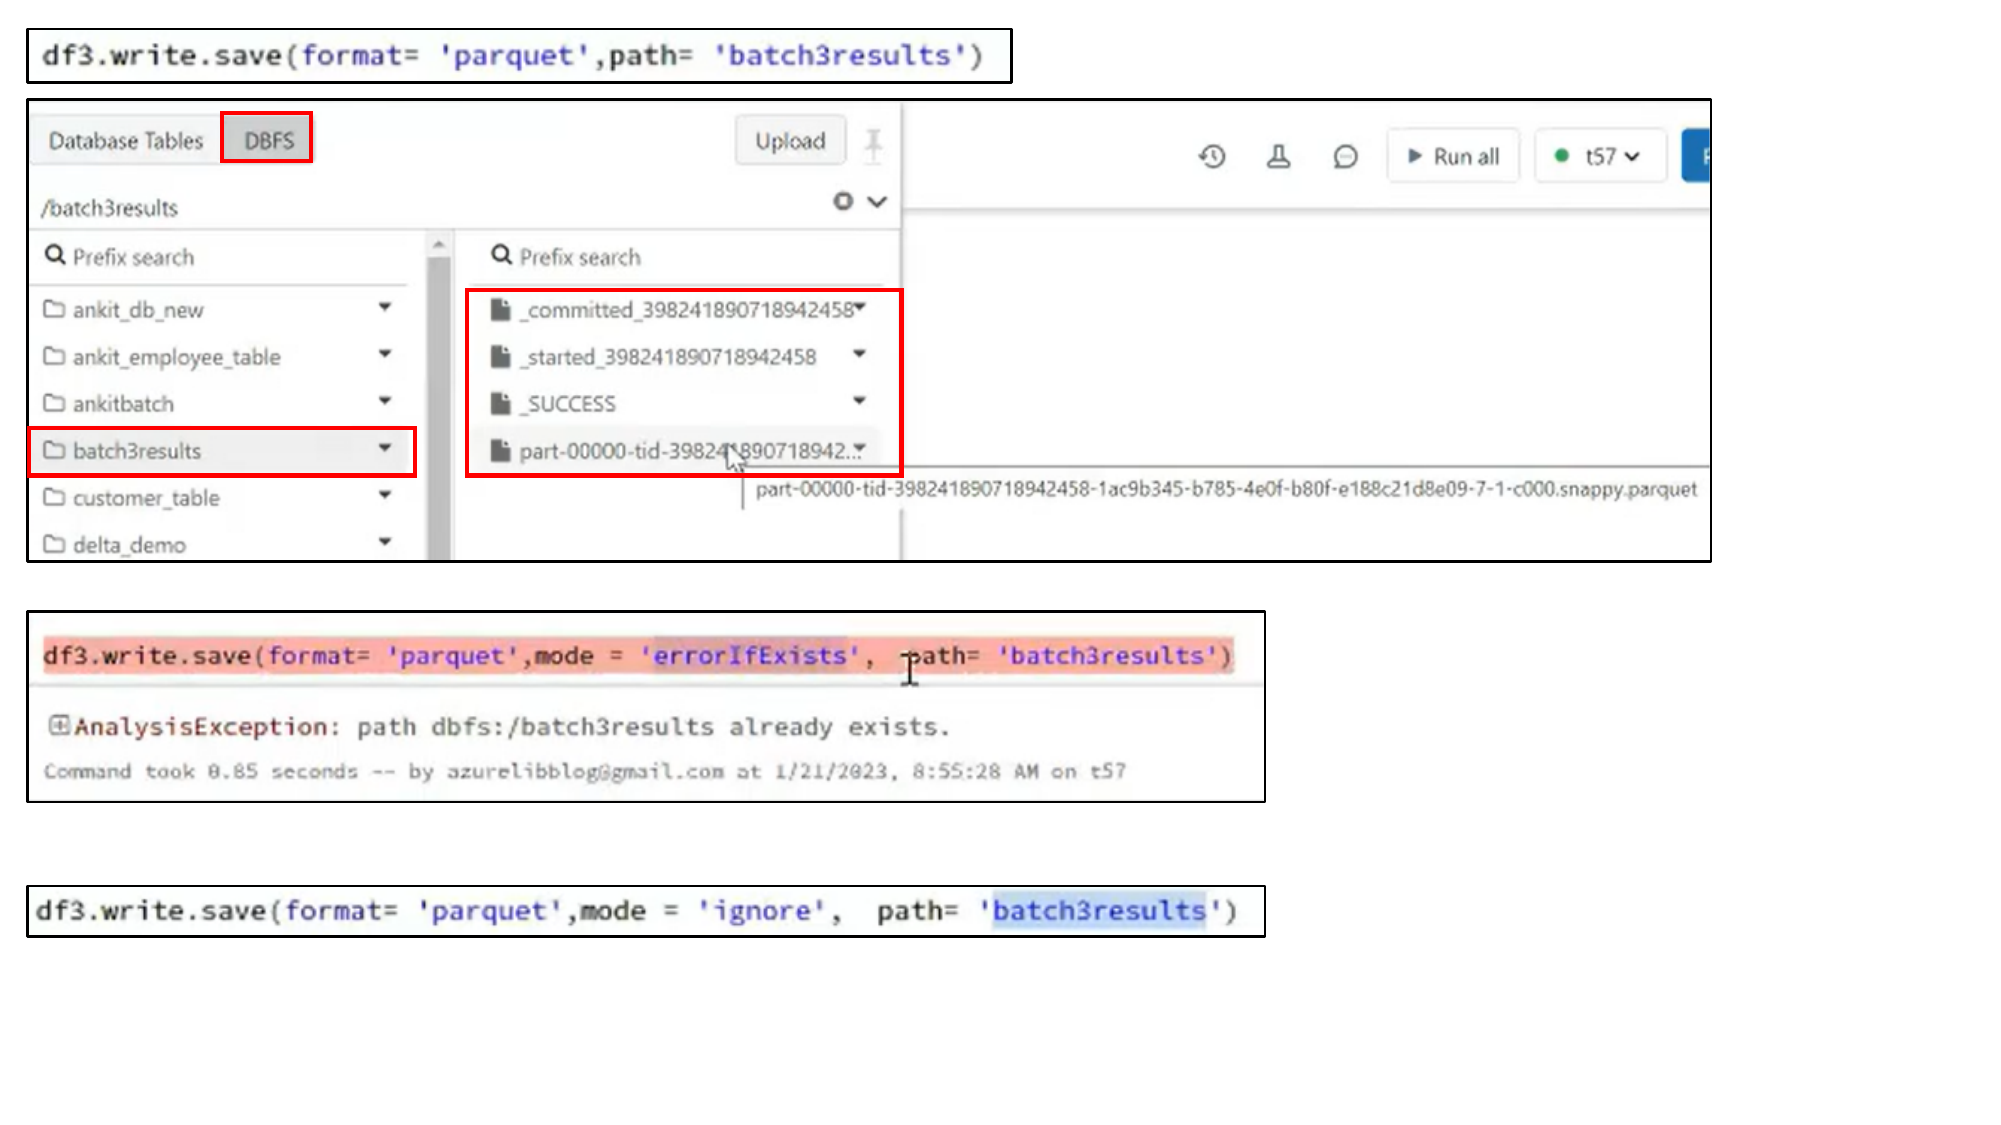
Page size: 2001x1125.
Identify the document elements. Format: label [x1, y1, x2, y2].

picture [28, 100, 1710, 560]
picture [28, 30, 1010, 82]
picture [28, 887, 1264, 936]
picture [28, 612, 1264, 801]
